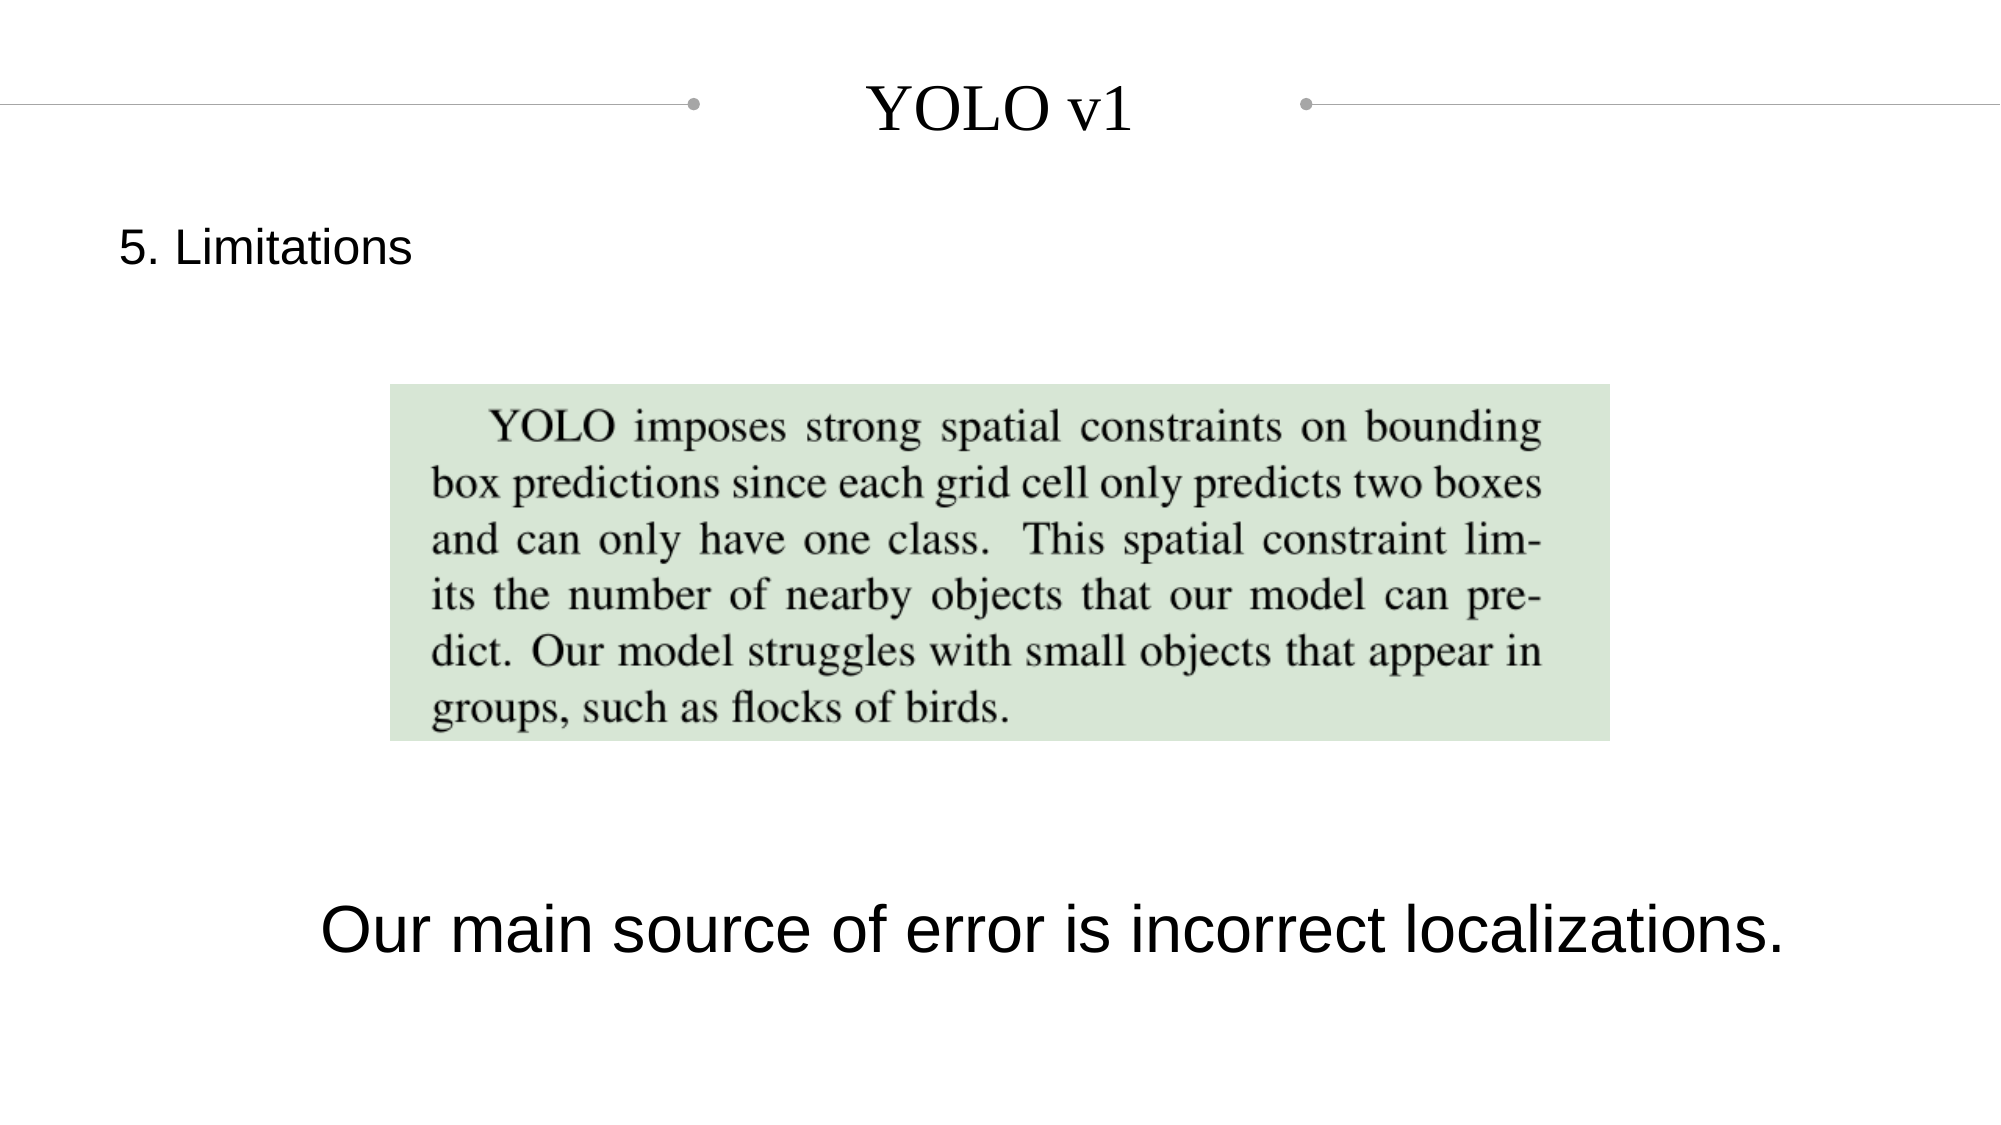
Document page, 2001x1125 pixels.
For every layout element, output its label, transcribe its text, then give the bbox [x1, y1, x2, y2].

text_box Our main source of error is incorrect localizations. [305, 878, 1803, 973]
picture [390, 384, 1610, 741]
text_box 5. Limitations [103, 206, 1014, 282]
text_box YOLO v1 [850, 56, 1150, 152]
